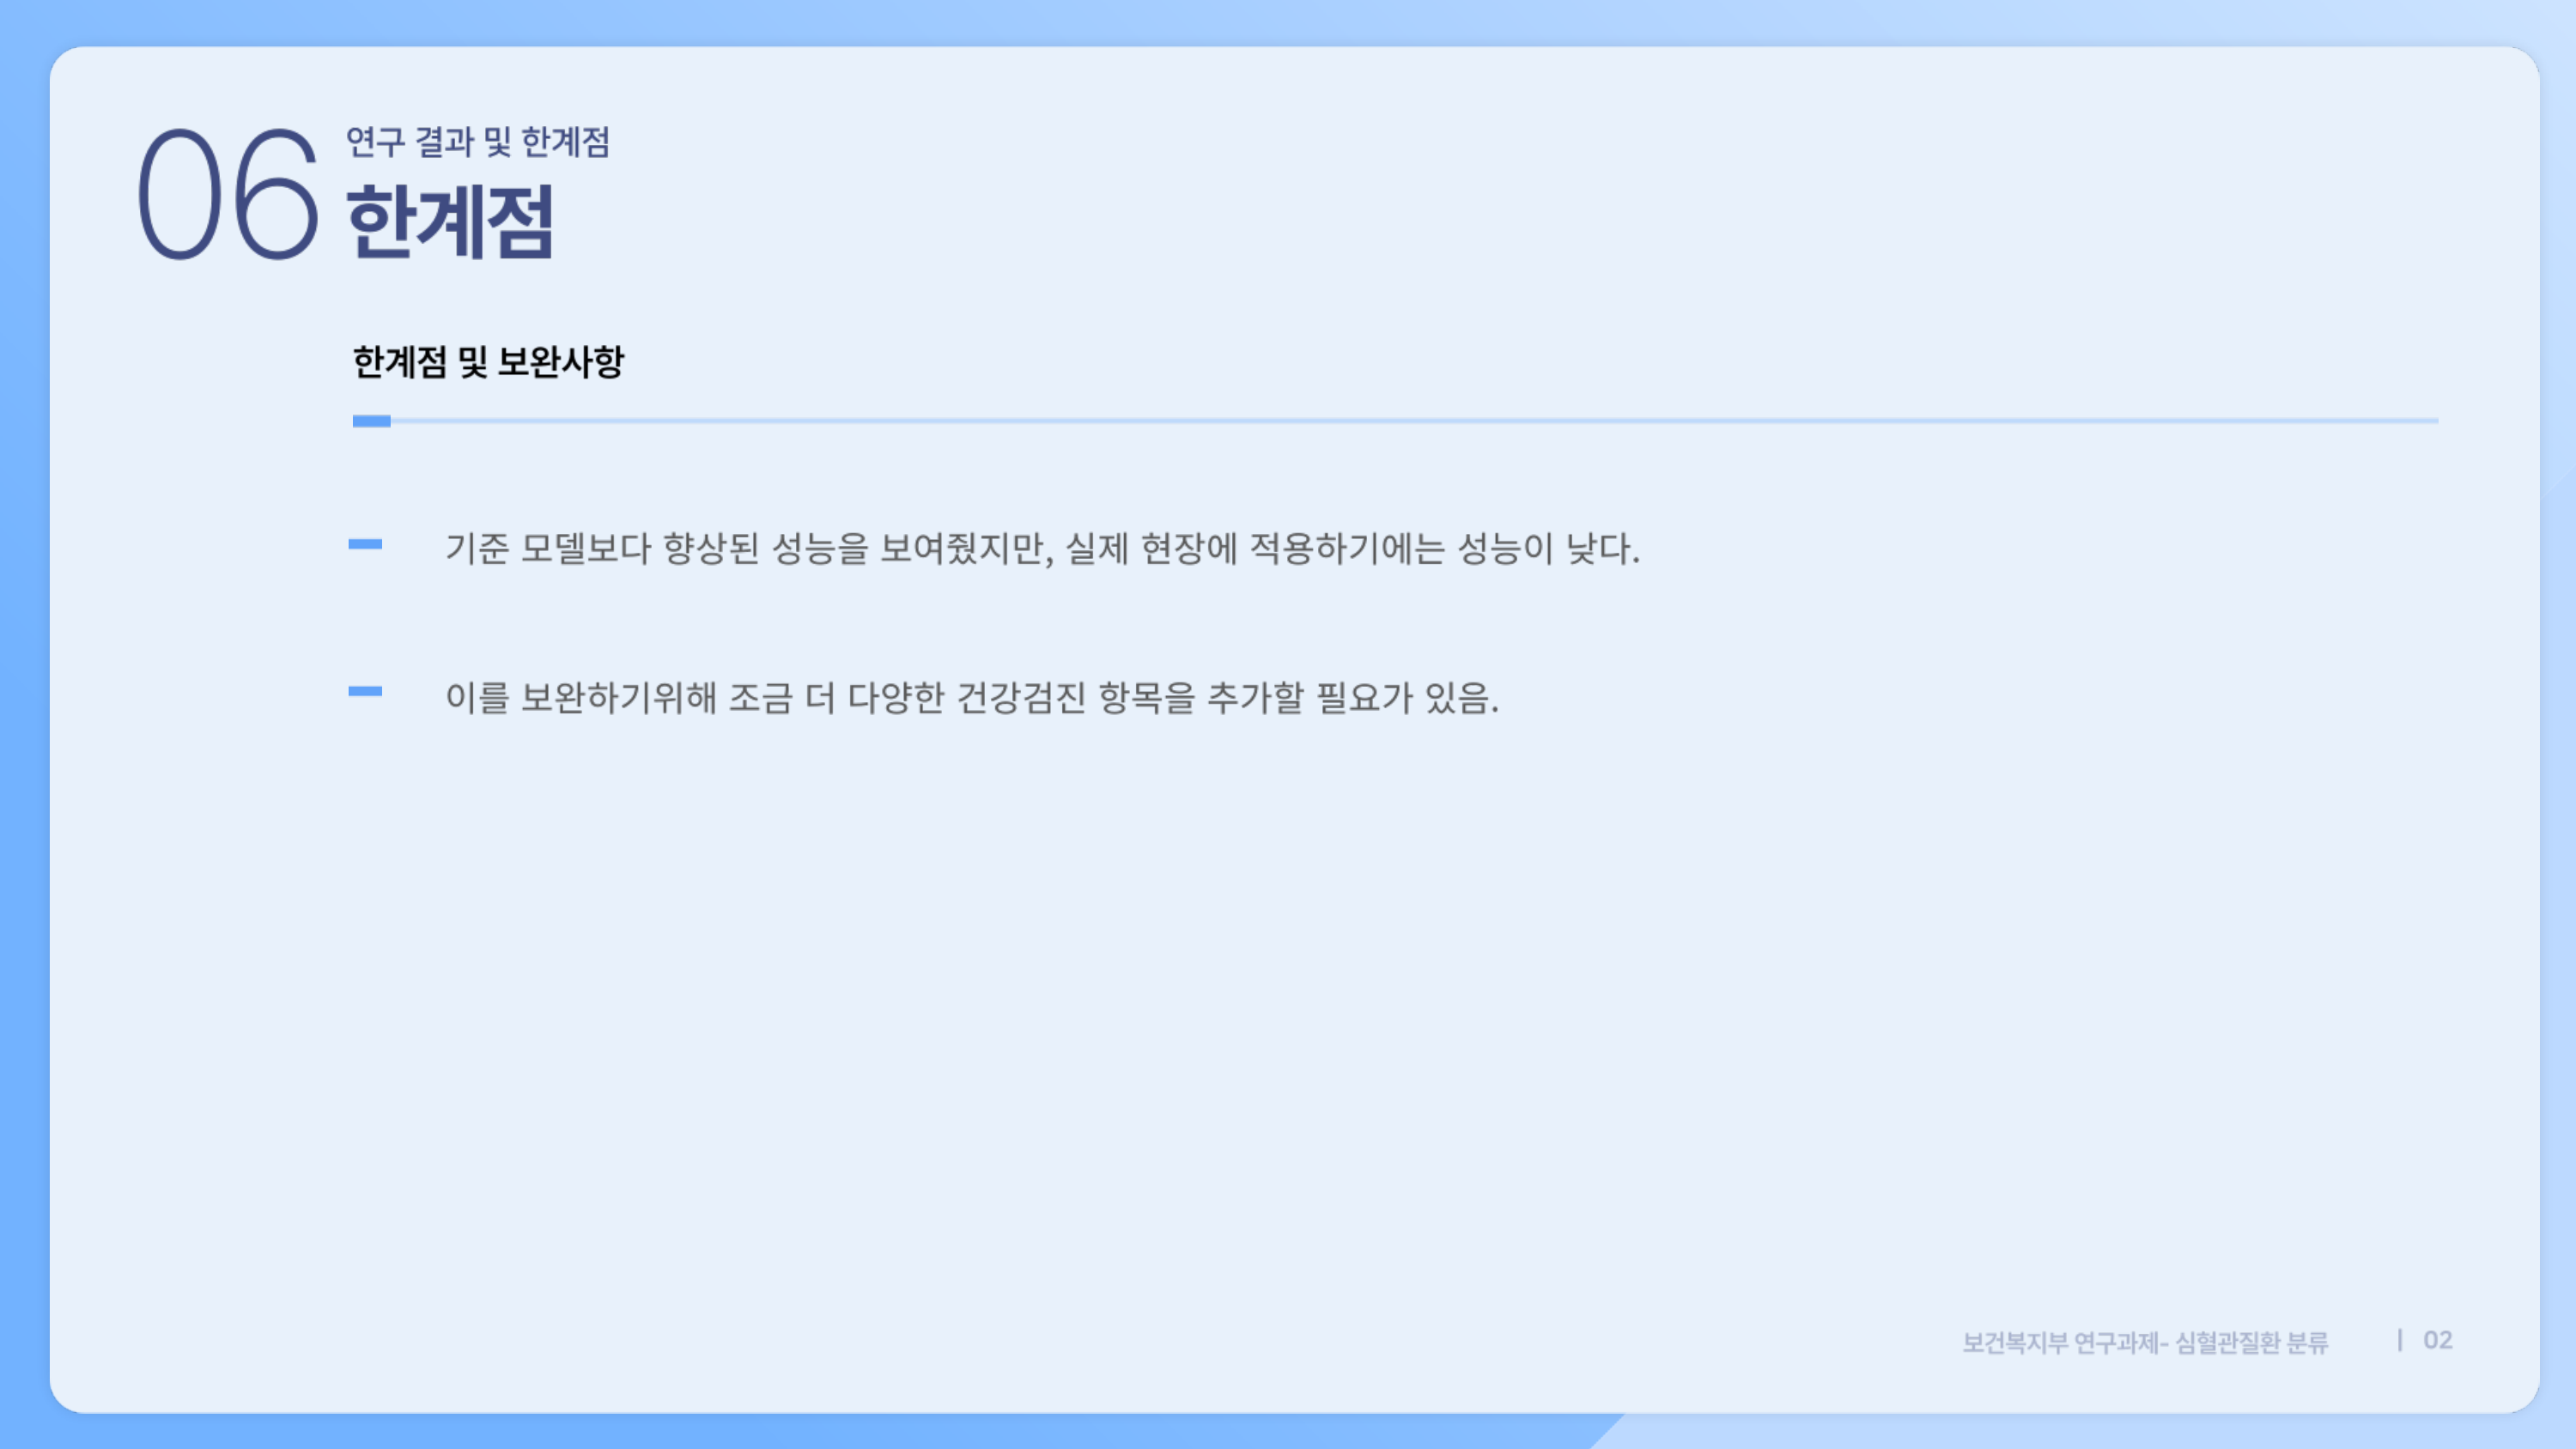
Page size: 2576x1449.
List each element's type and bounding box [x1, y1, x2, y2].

text_box [395, 411, 2439, 431]
text_box [353, 399, 392, 444]
text_box [0, 0, 2576, 1449]
text_box [49, 45, 2540, 1414]
picture [440, 665, 1516, 745]
picture [2379, 1320, 2464, 1363]
picture [440, 516, 1658, 596]
picture [106, 43, 643, 407]
text_box [349, 524, 382, 564]
picture [1958, 1319, 2343, 1370]
text_box [349, 671, 382, 712]
